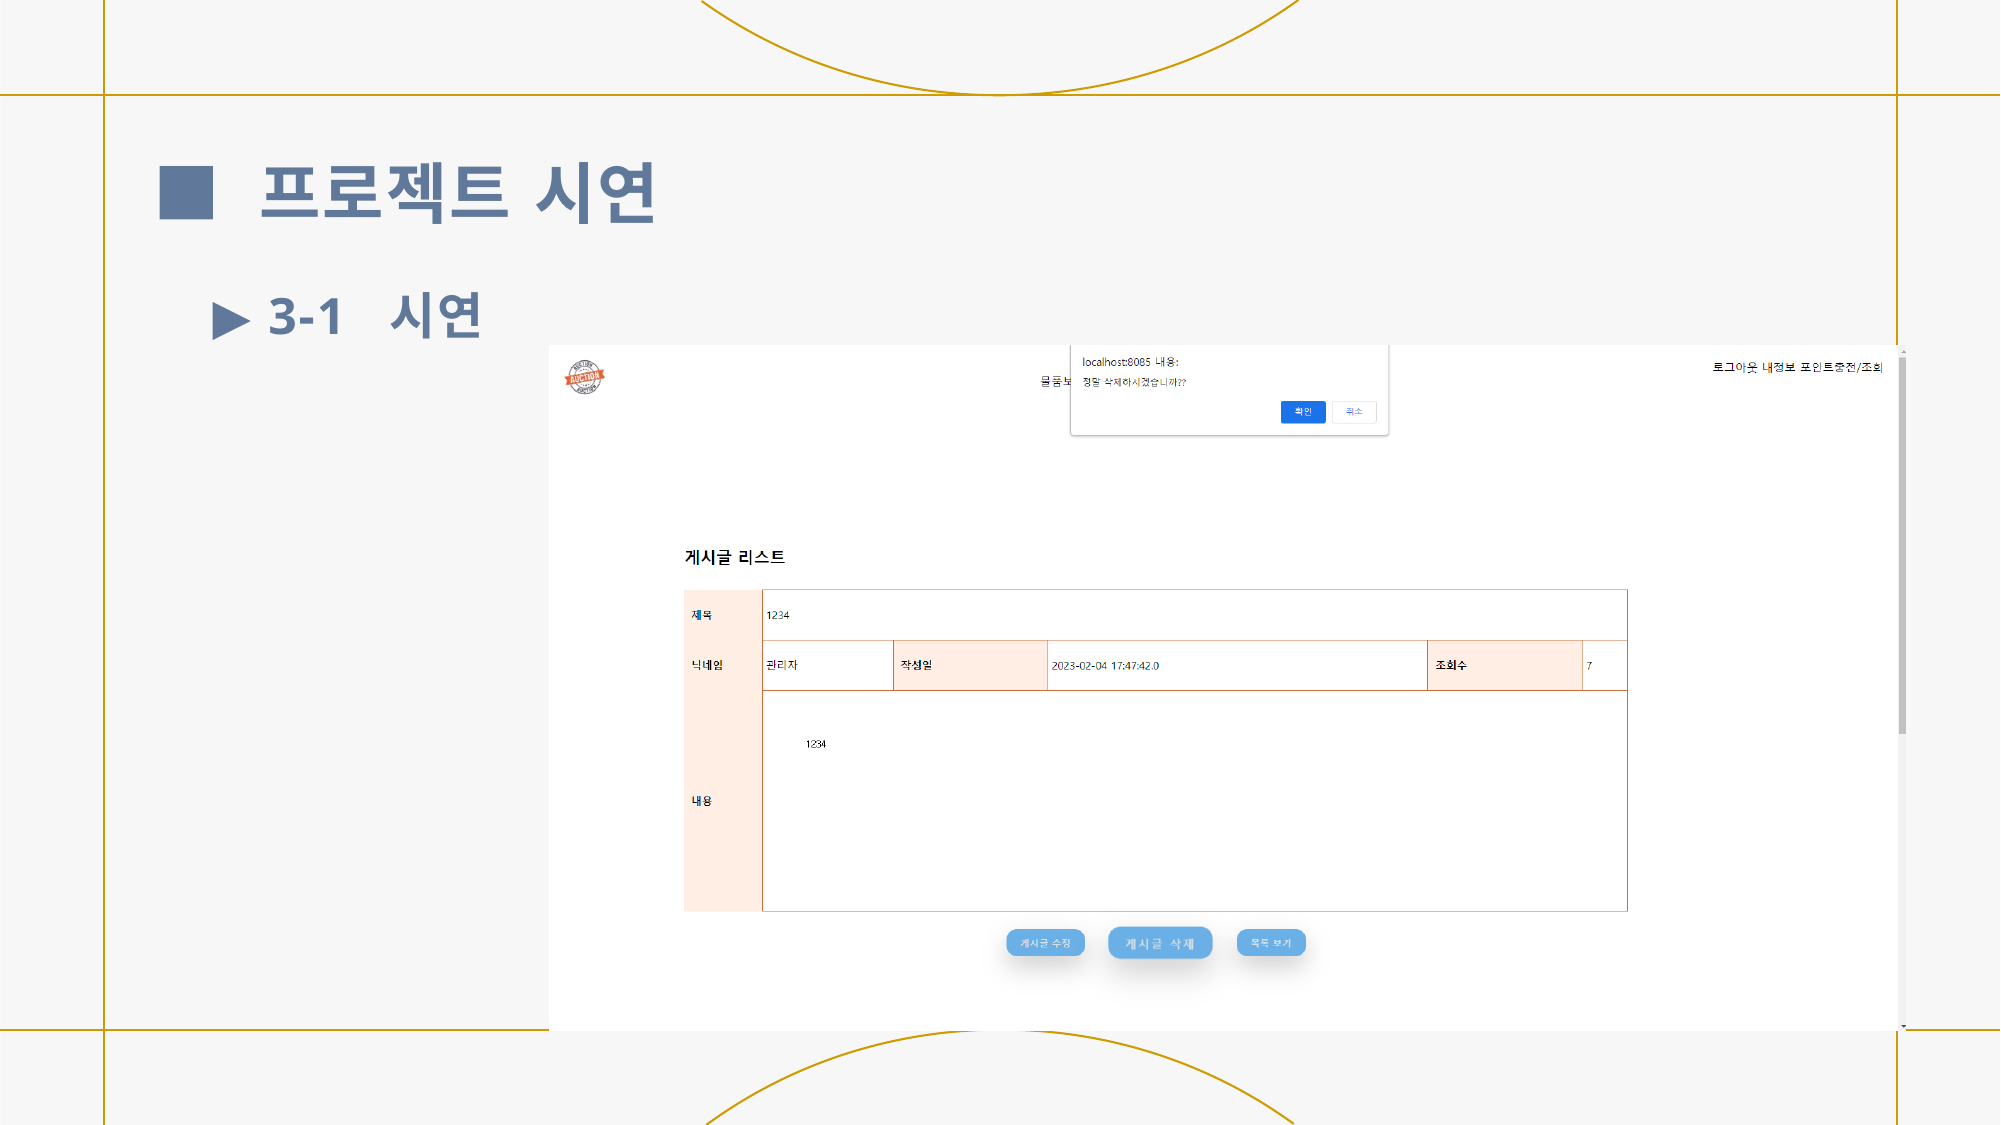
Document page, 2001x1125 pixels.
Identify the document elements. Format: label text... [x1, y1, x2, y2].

title ■ 프로젝트 시연 [135, 118, 1861, 255]
picture [549, 345, 1906, 1031]
list ▶ 3-1 시연 [194, 255, 1863, 986]
